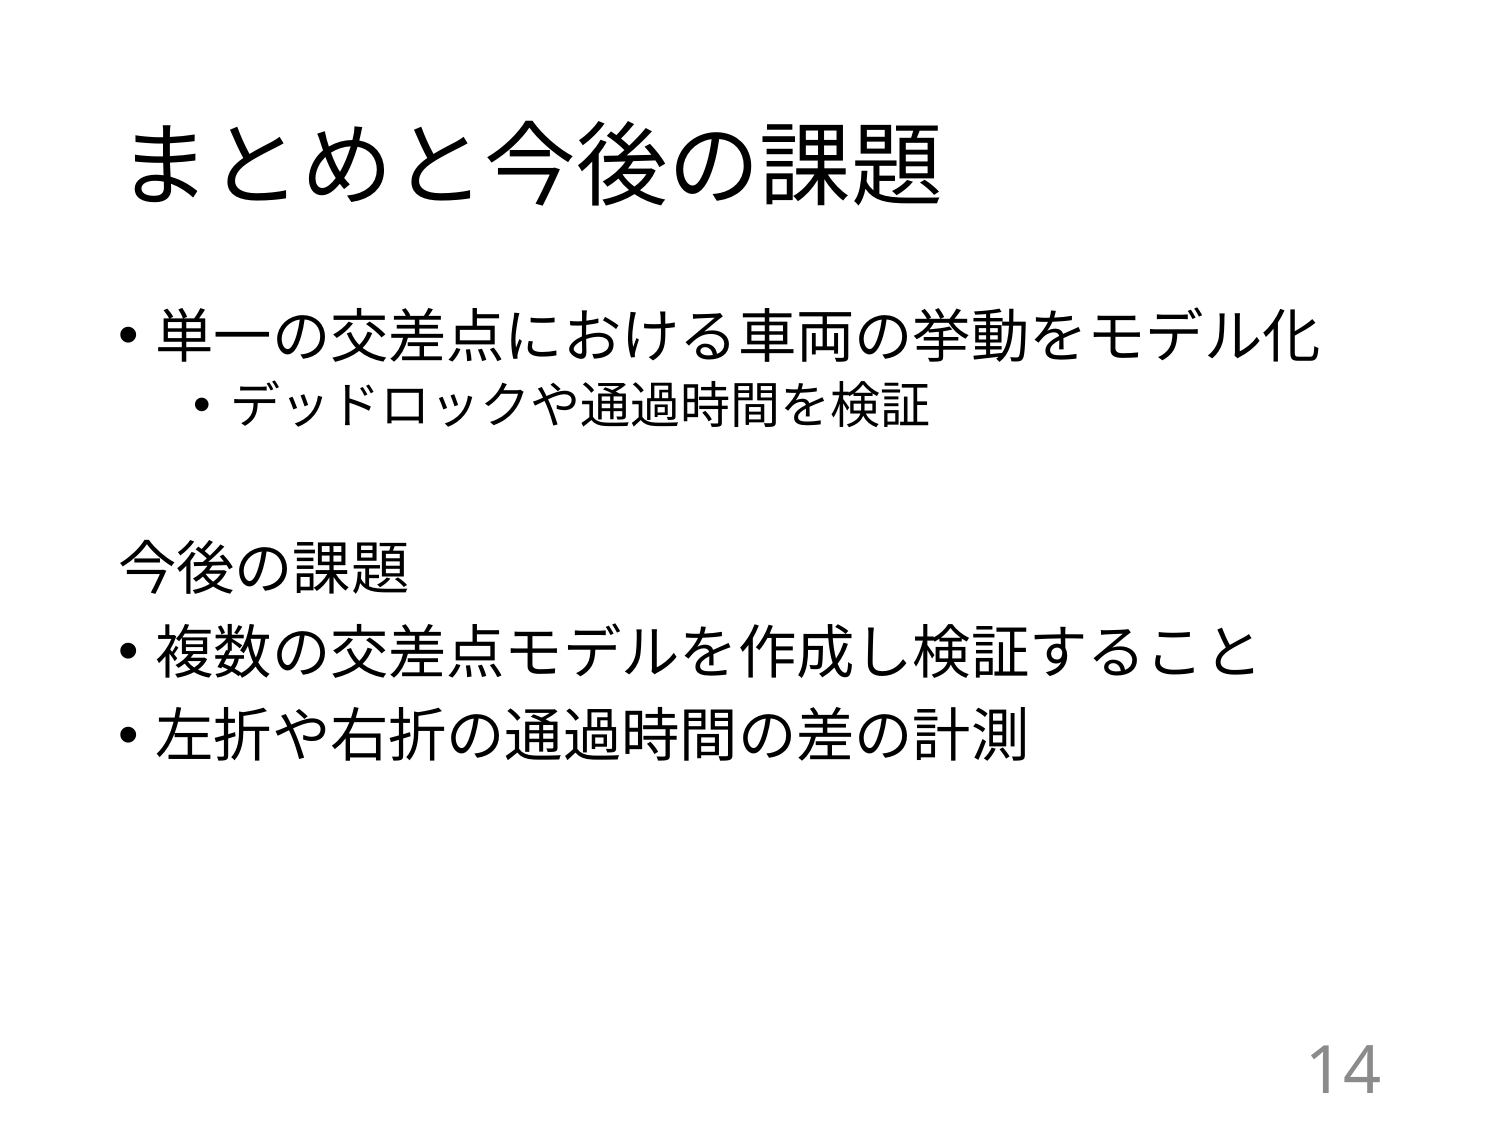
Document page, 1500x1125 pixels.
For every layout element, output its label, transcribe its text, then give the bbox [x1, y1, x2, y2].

list 単一の交差点における車両の挙動をモデル化 デッドロックや通過時間を検証 今後の課題 複数の交差点モデルを作成し検証すること 左折や右折の通過時間の差の計測 [103, 299, 1397, 1014]
slide_number 14 [1059, 1042, 1397, 1103]
title まとめと今後の課題 [103, 59, 1397, 278]
